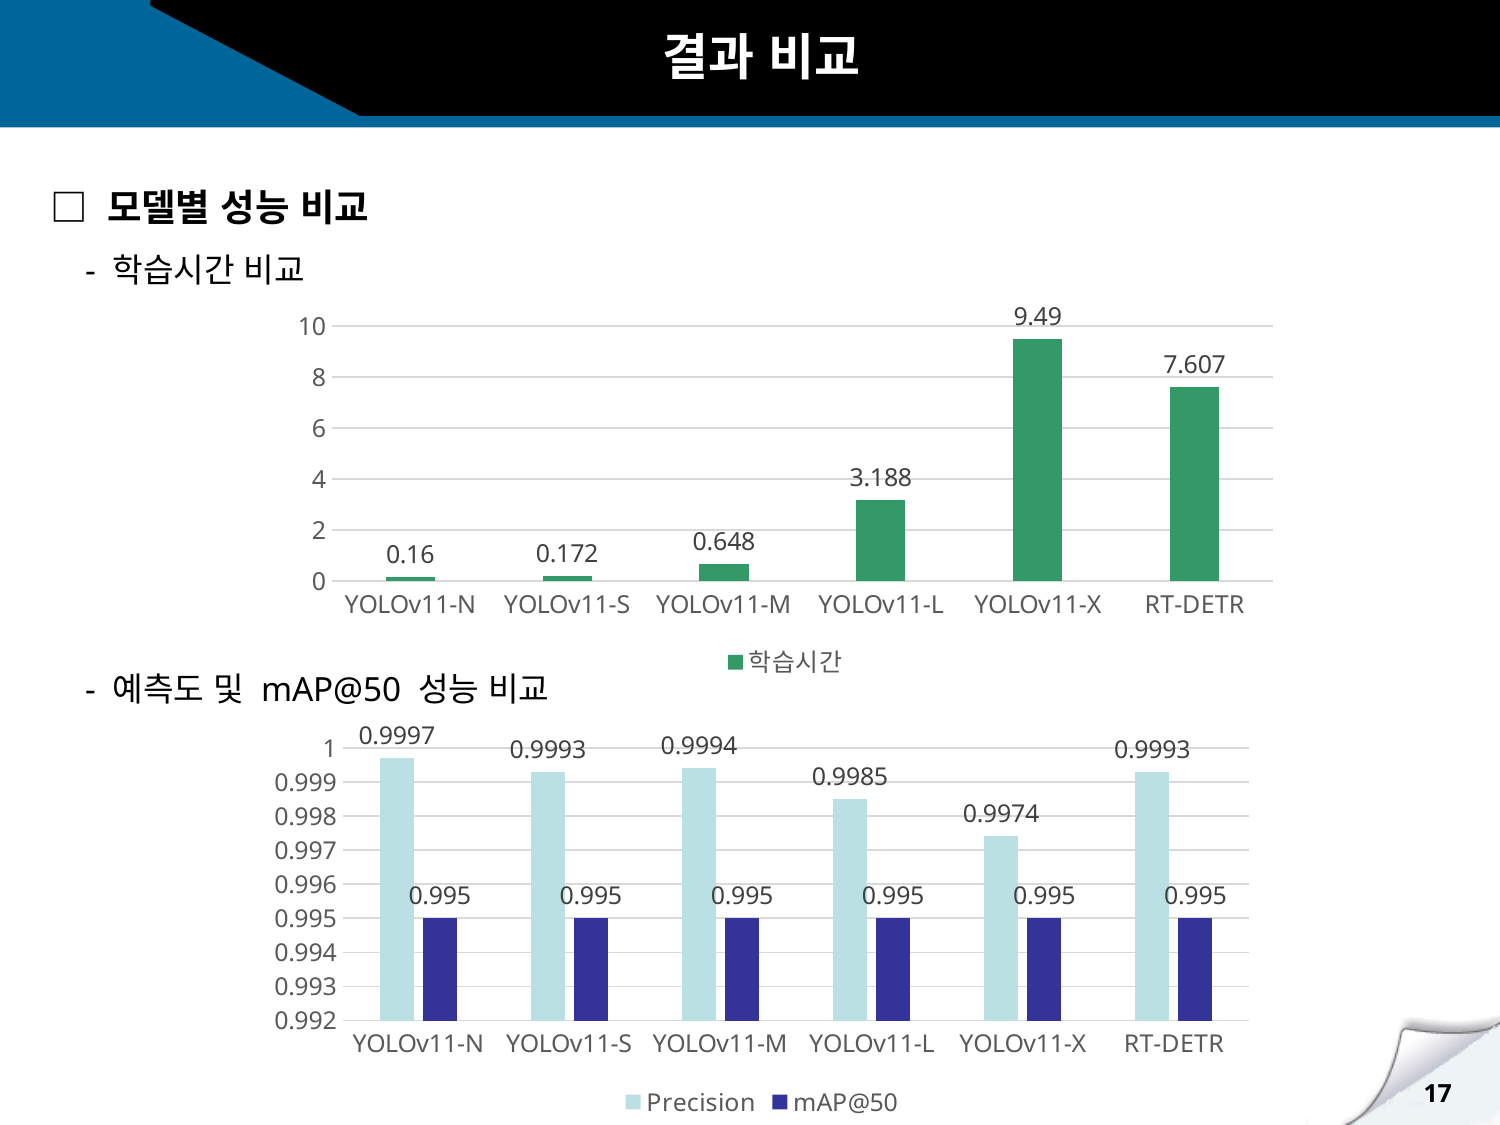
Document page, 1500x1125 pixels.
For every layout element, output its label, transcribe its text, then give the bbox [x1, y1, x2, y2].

text_box 결과 비교 [348, 18, 1176, 93]
chart [277, 298, 1294, 686]
picture [1306, 1009, 1500, 1125]
text_box □ 모델별 성능 비교 - 학습시간 비교 - 예측도 및 mAP@50 성능 비교 [35, 154, 1489, 851]
chart [253, 717, 1270, 1125]
